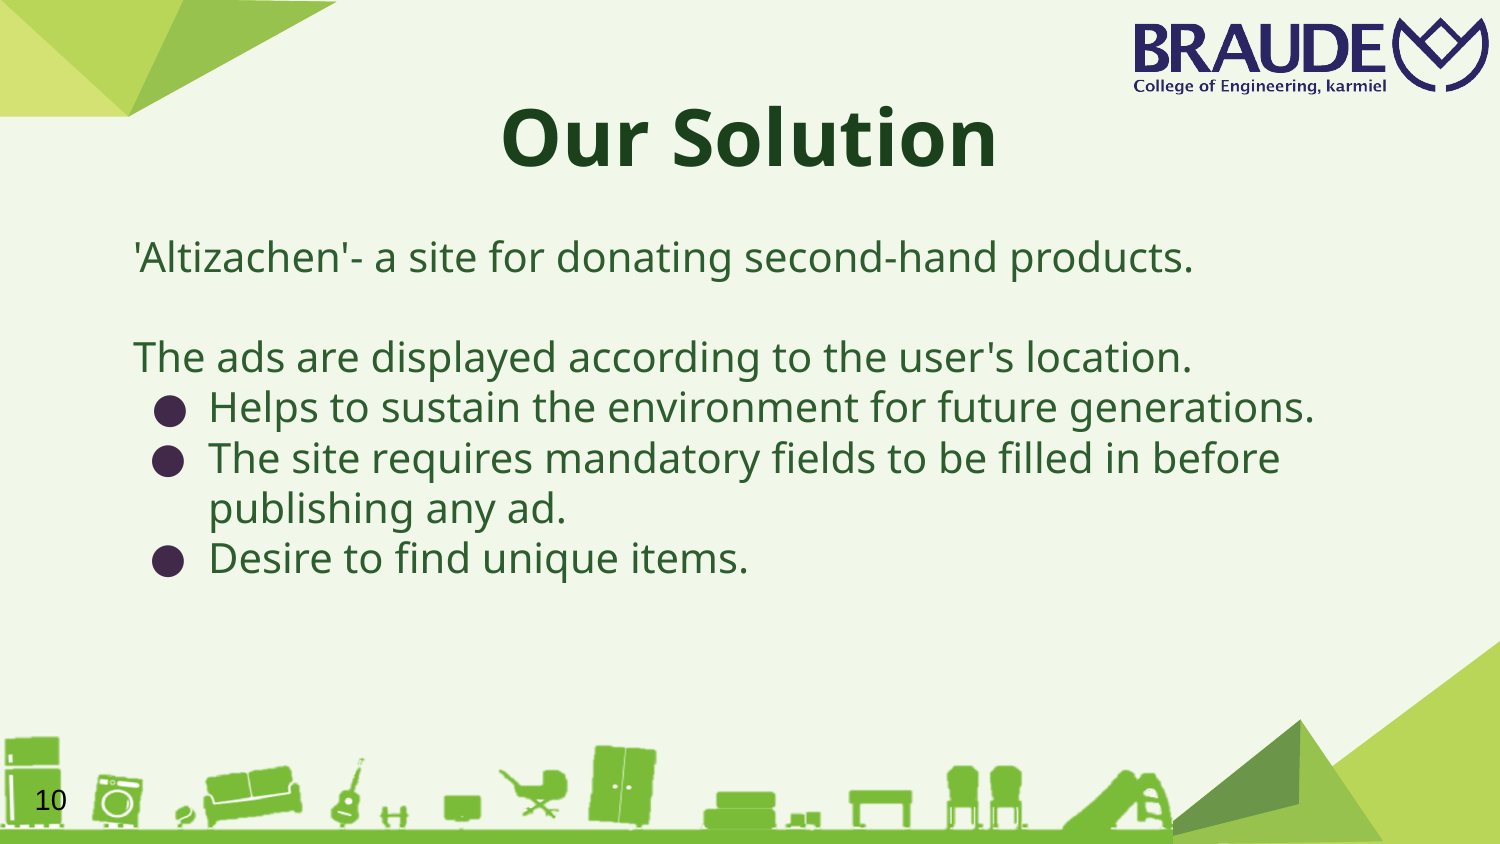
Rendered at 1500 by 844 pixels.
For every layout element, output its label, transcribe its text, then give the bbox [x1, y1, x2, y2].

title Our Solution [100, 71, 1400, 166]
picture [0, 707, 1173, 844]
list 'Altizachen'- a site for donating second-hand products. The ads are displayed according to the user's location. Helps to sustain the environment for future generations. The site requires mandatory fields to be filled in before publishing any ad. Desire to find unique items. [118, 216, 1400, 732]
picture [1114, 8, 1500, 101]
